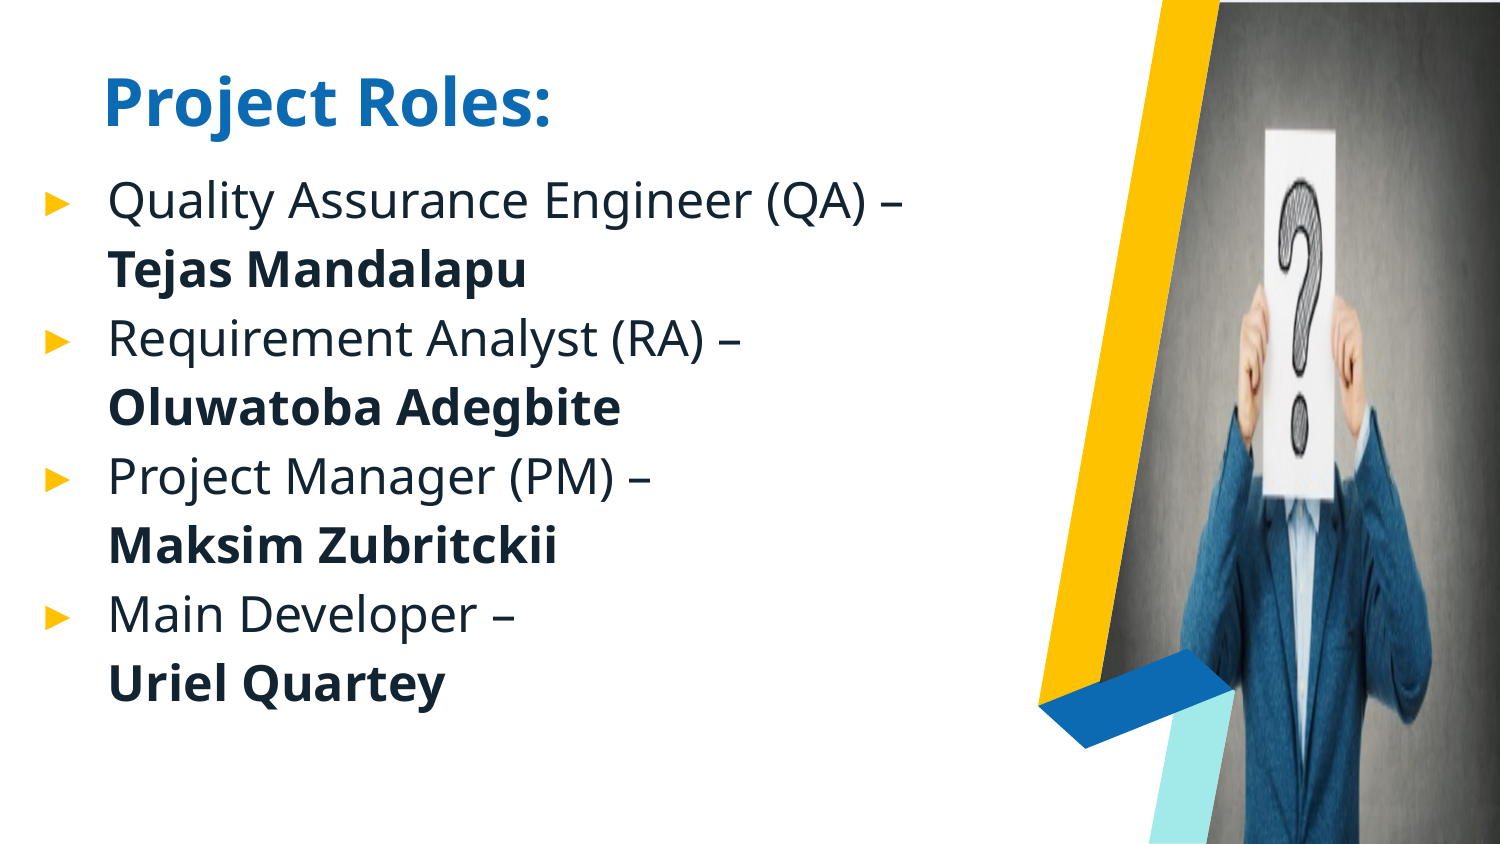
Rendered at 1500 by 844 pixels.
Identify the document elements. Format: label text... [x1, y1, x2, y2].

list Quality Assurance Engineer (QA) – Tejas Mandalapu Requirement Analyst (RA) – Oluwatoba Adegbite Project Manager (PM) – Maksim Zubritckii Main Developer – Uriel Quartey [32, 159, 1072, 741]
title Project Roles: [102, 73, 969, 139]
picture [1099, 2, 1500, 844]
